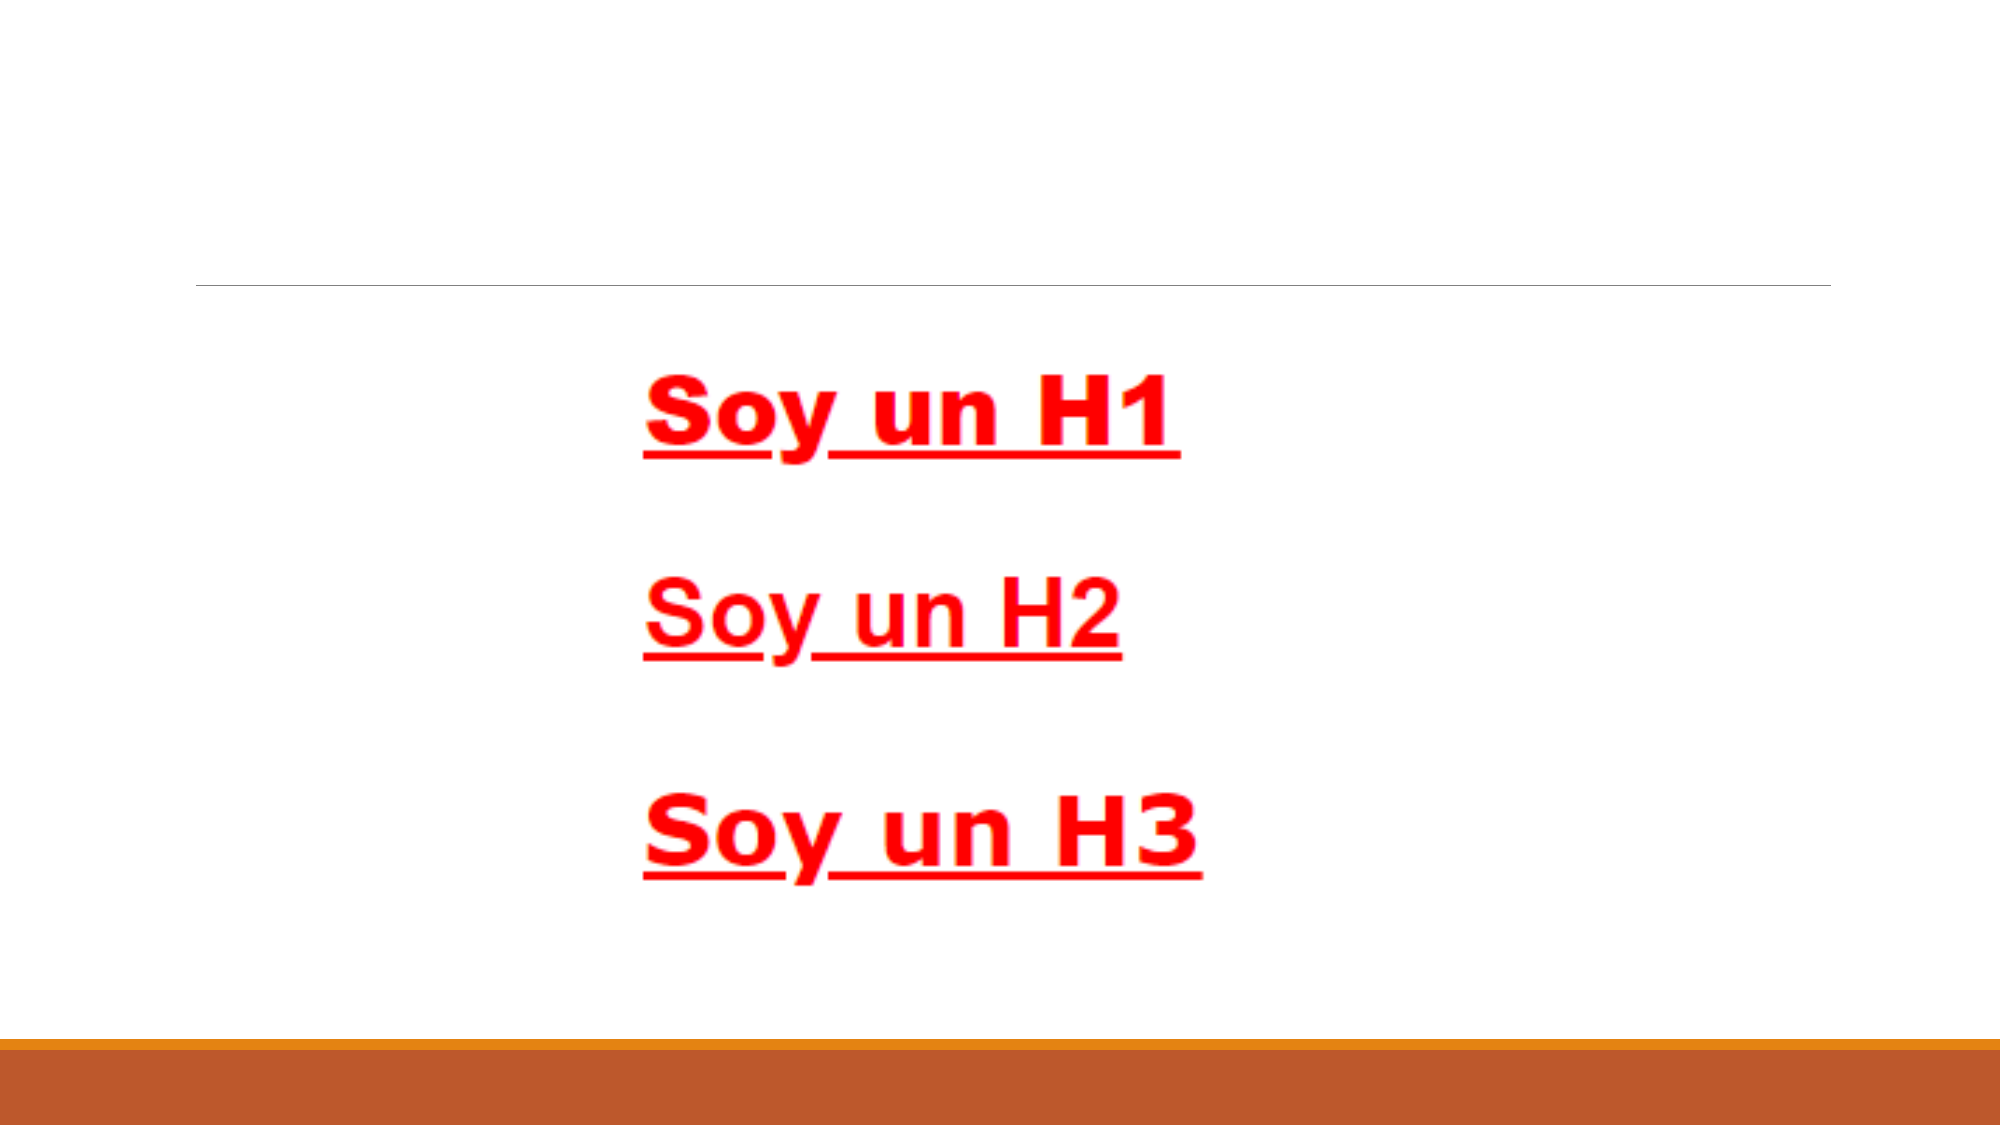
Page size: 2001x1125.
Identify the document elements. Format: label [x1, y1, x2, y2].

picture [629, 328, 1281, 937]
